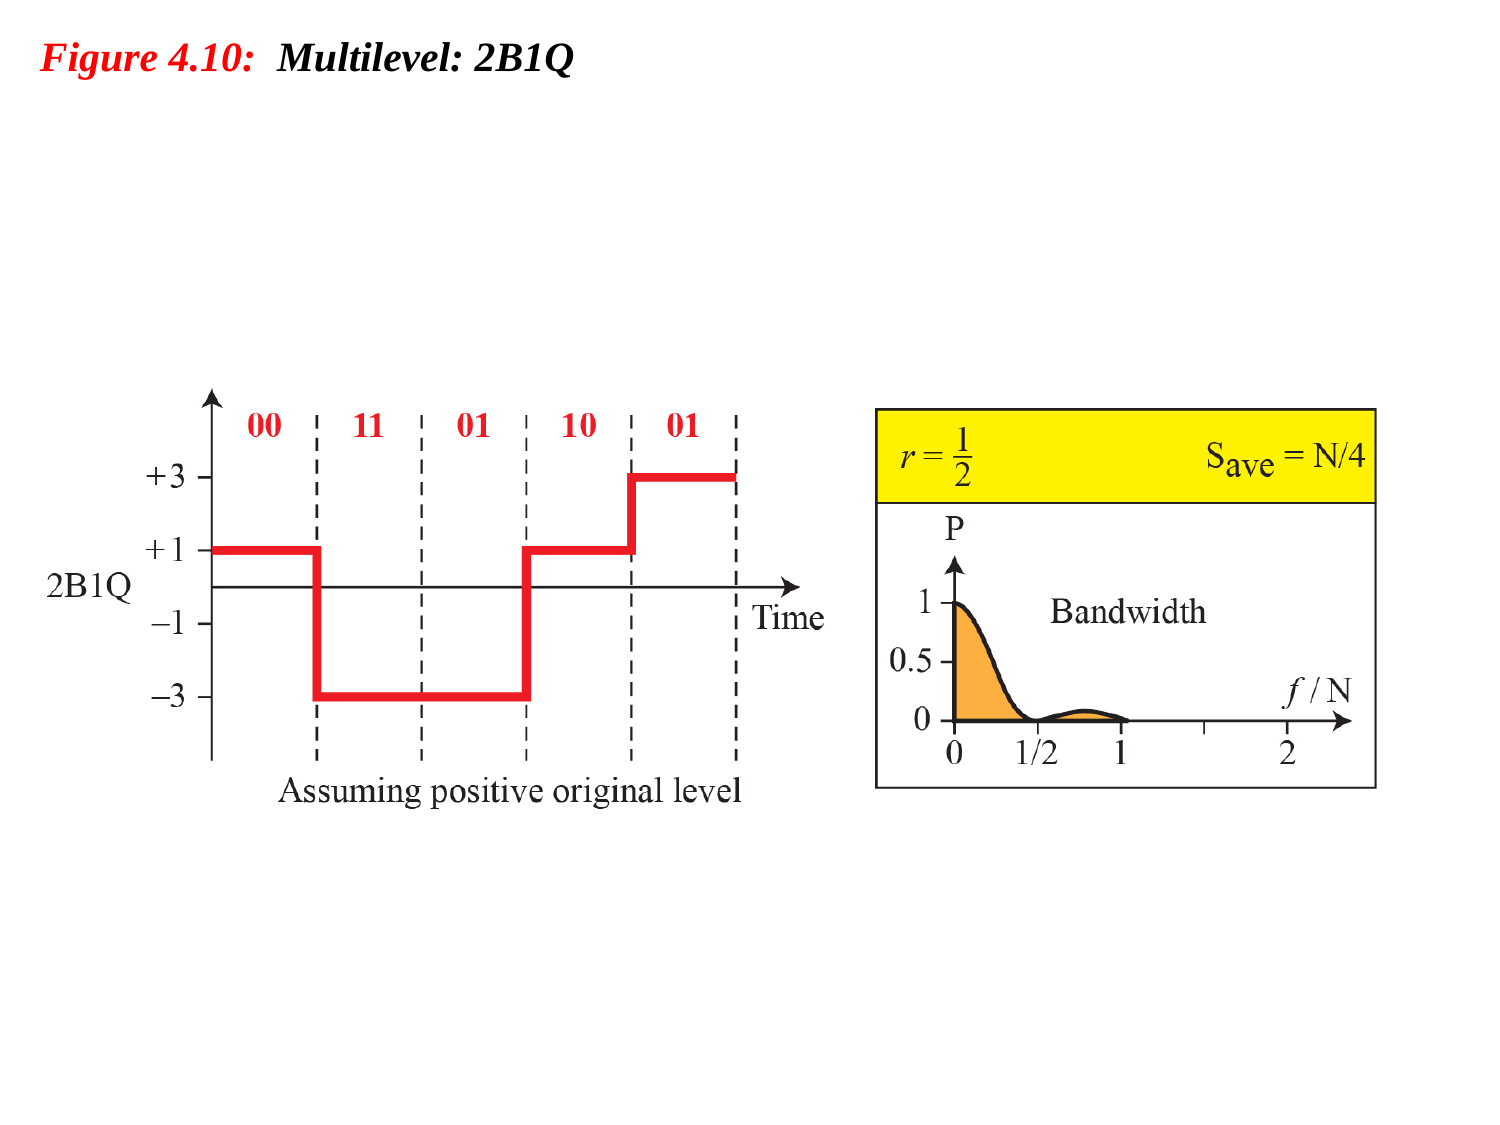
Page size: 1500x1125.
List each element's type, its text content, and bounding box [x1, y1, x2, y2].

text_box Figure 4.10: Multilevel: 2B1Q [24, 22, 1363, 87]
picture [46, 388, 826, 813]
picture [874, 407, 1377, 790]
